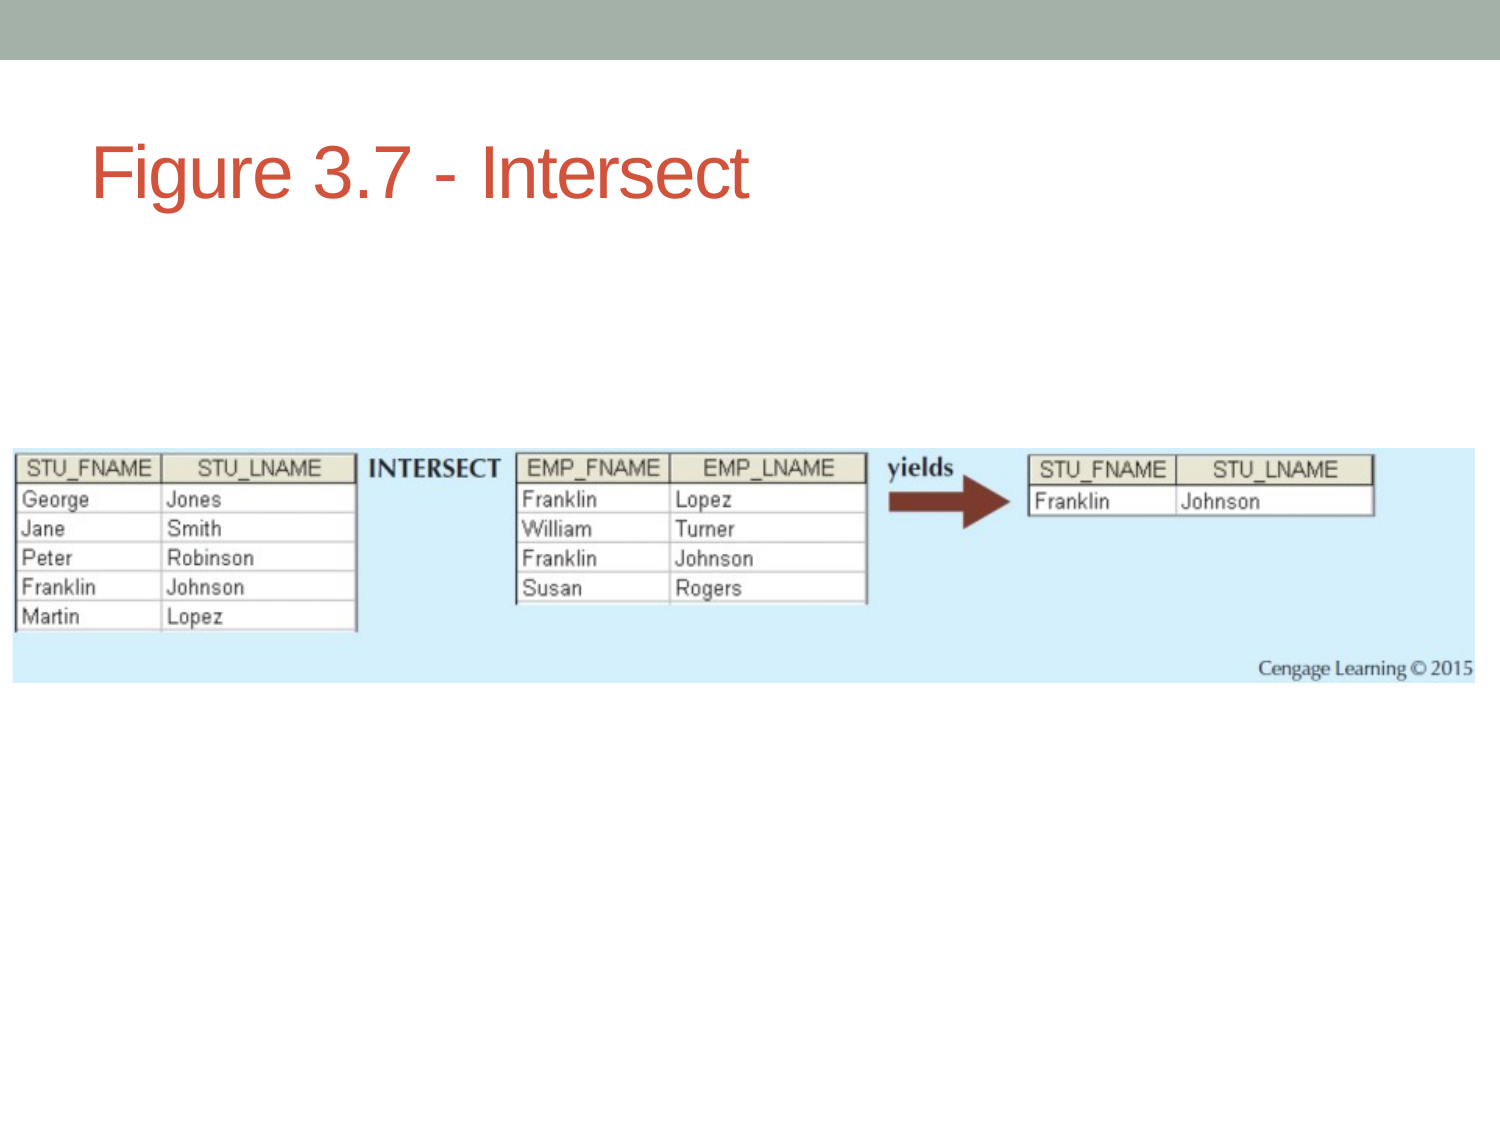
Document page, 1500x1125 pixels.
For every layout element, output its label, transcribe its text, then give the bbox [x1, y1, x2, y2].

text_box [12, 448, 1475, 683]
title Figure 3.7 - Intersect [87, 81, 1413, 312]
